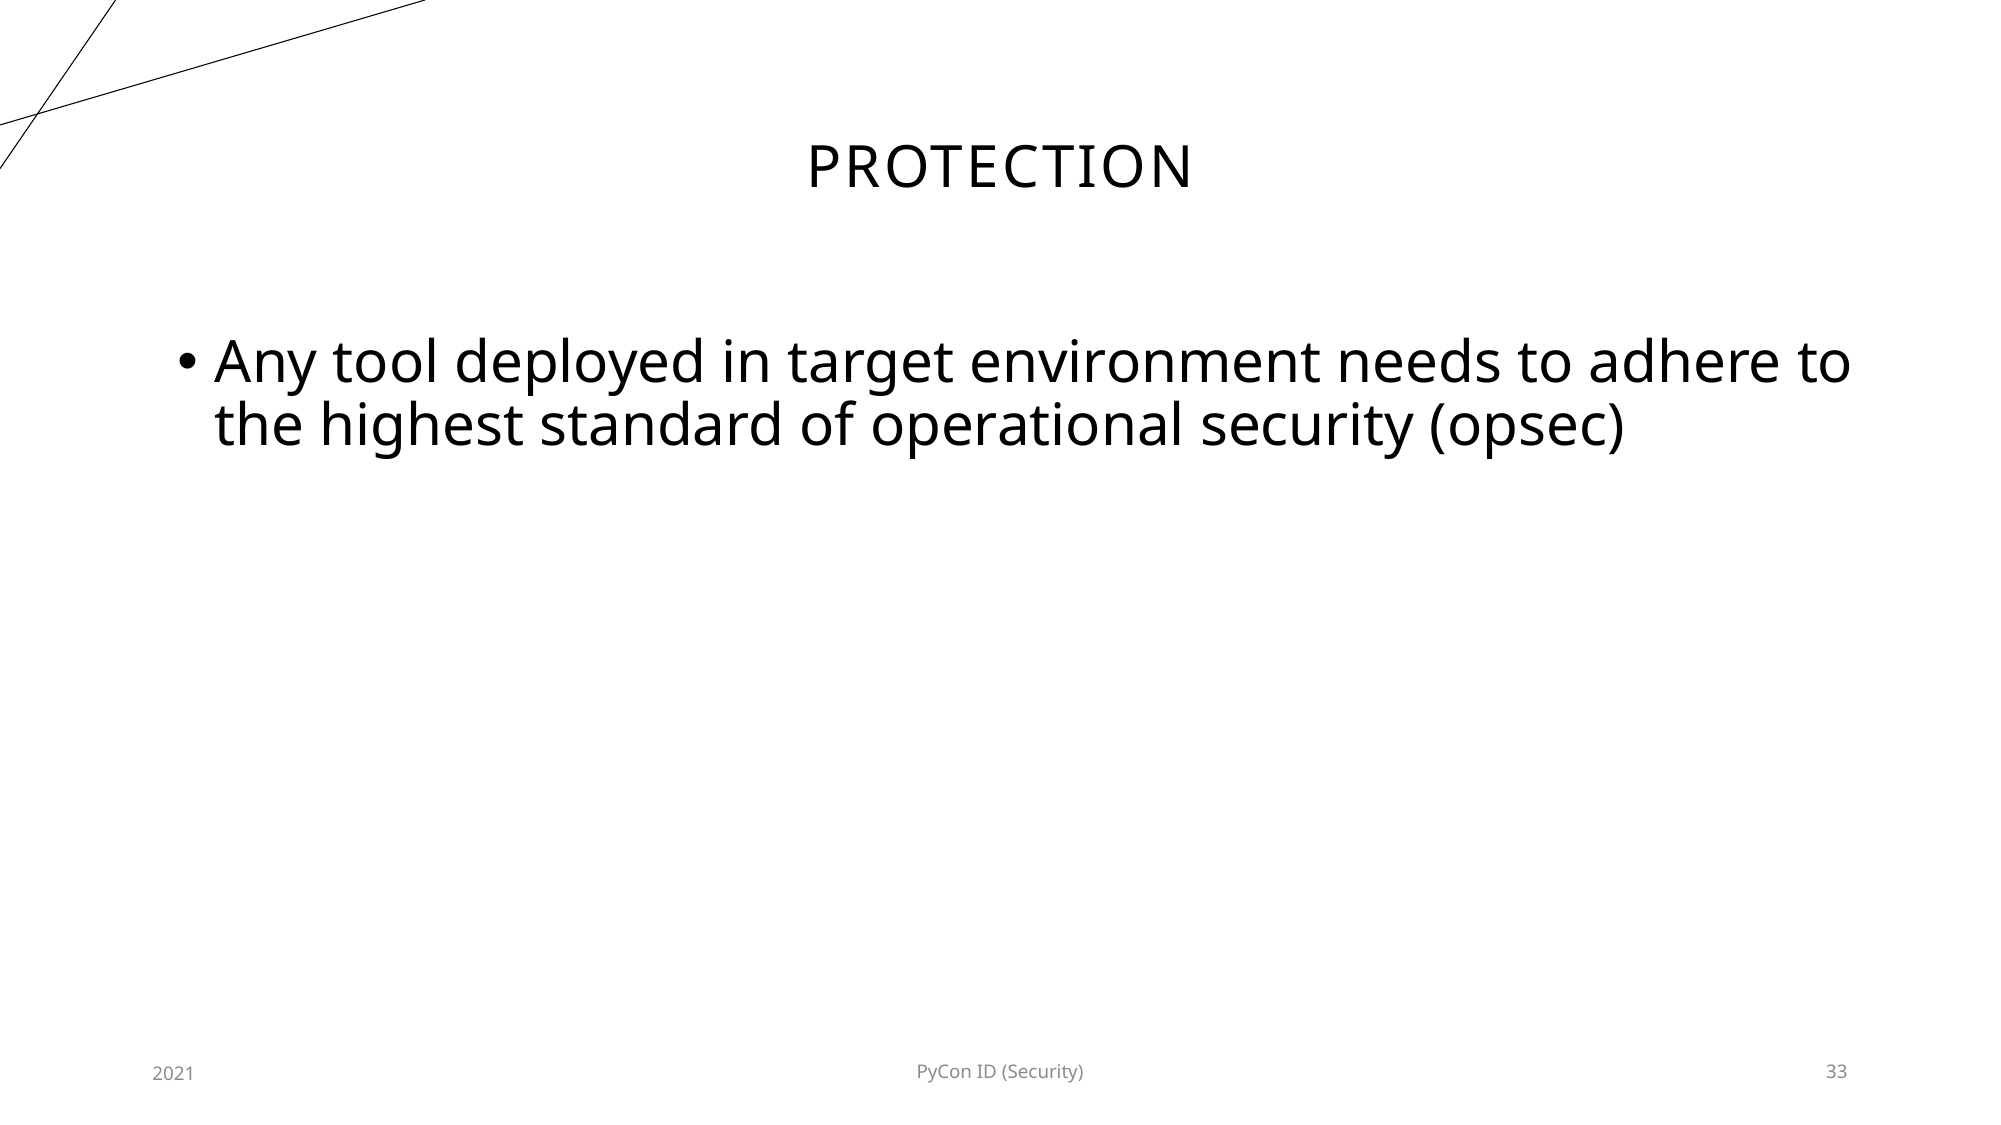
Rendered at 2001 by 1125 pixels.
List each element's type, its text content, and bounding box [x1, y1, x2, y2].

title Protection [137, 59, 1863, 278]
text_box [137, 299, 1863, 1014]
slide_number 33 [1412, 1042, 1863, 1103]
slide_number 2021 [137, 1042, 588, 1103]
text_box Any tool deployed in target environment needs to adhere to the highest standard of operational security (opsec) [162, 324, 1888, 1039]
footer PyCon ID (Security) [662, 1042, 1338, 1103]
